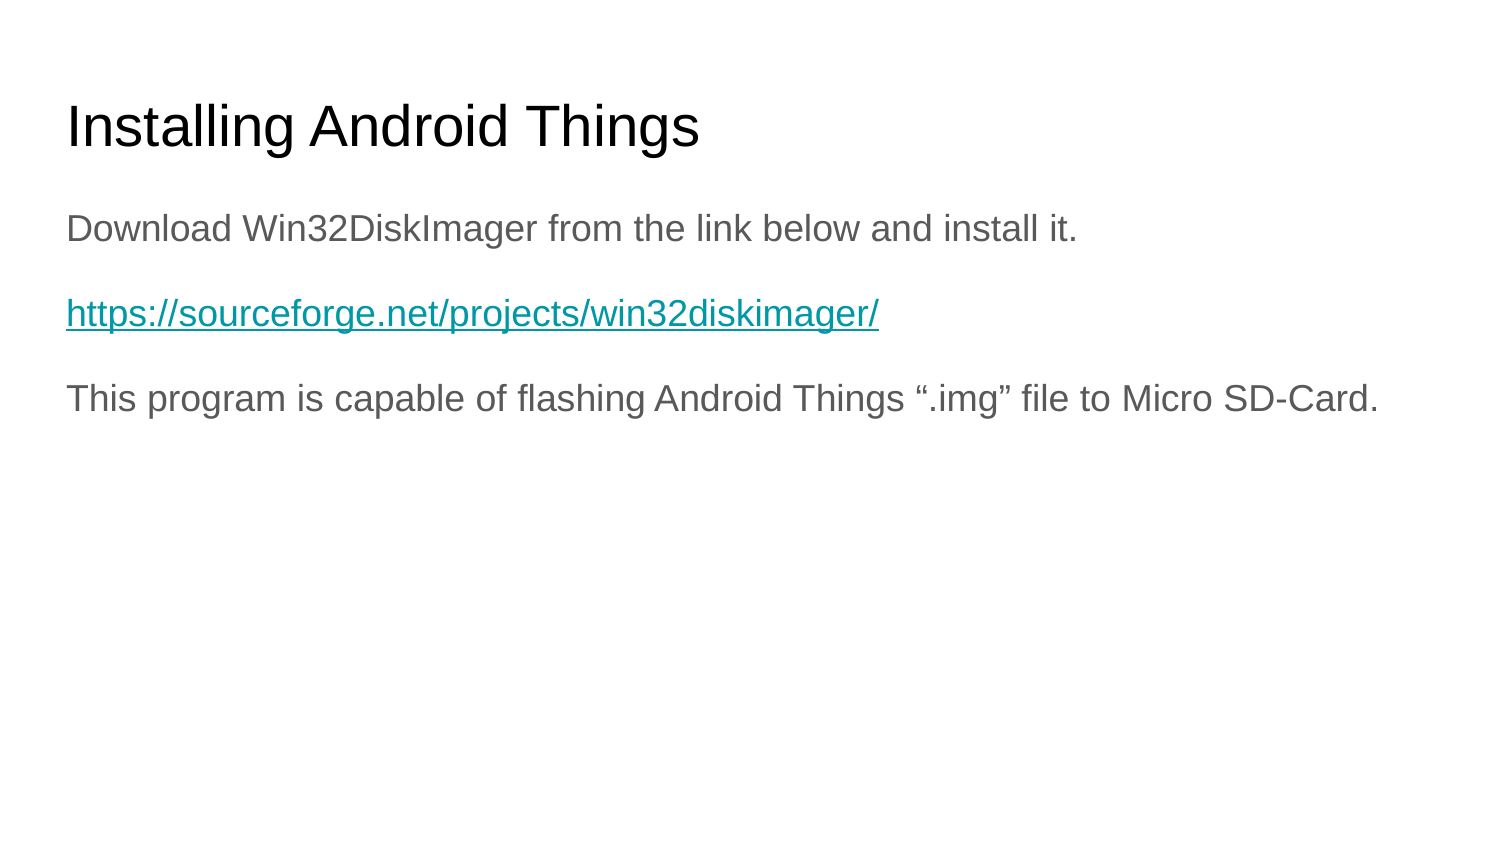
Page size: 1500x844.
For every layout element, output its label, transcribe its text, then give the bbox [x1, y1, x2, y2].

title Installing Android Things [51, 72, 1449, 167]
list Download Win32DiskImager from the link below and install it. https://sourceforge.net/projects/win32diskimager/ This program is capable of flashing Android Things “.img” file to Micro SD-Card. [51, 189, 1449, 750]
